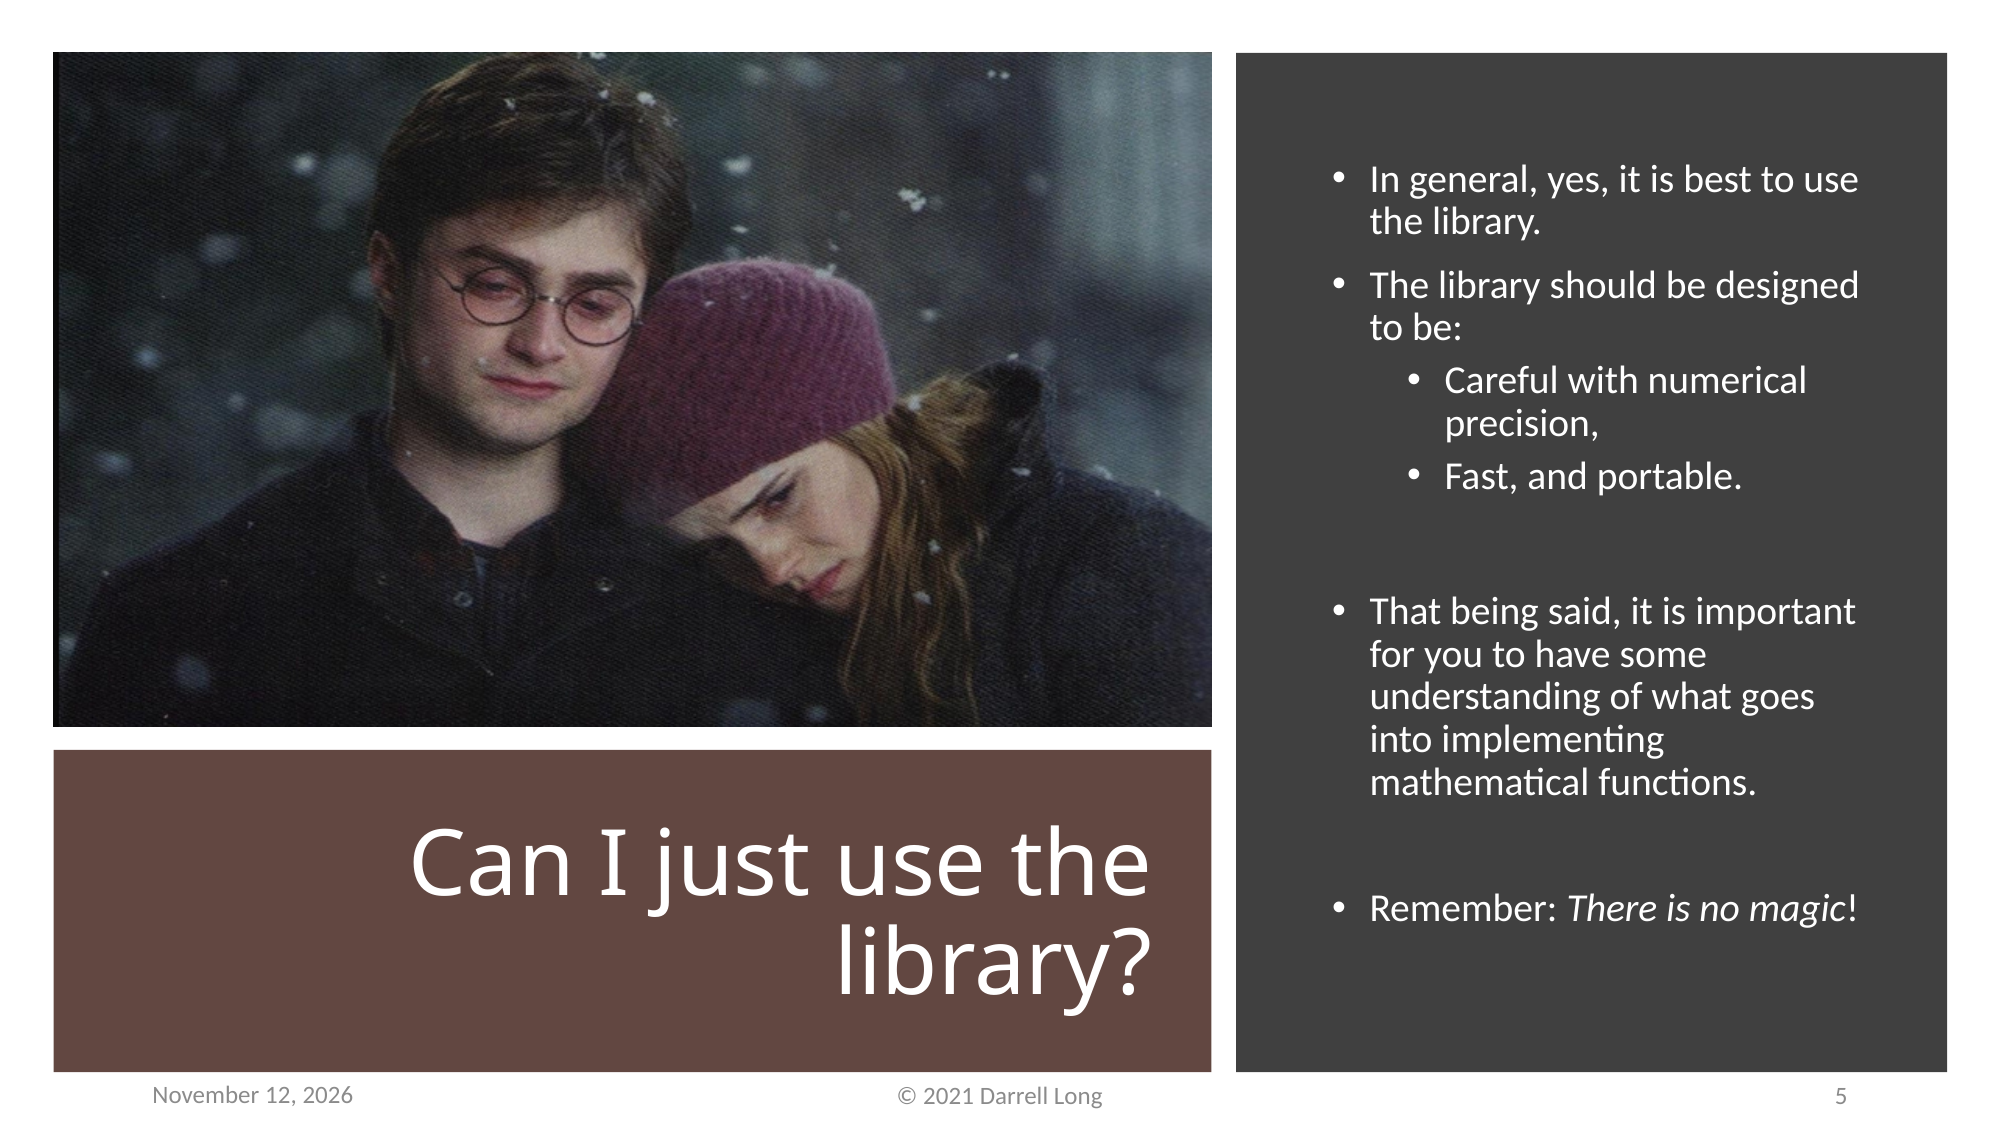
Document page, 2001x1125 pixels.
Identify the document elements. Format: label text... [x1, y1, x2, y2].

picture [53, 52, 1212, 727]
slide_number 5 [1412, 1064, 1863, 1125]
text_box [1235, 52, 1948, 1073]
title Can I just use the library? [85, 782, 1168, 1049]
footer © 2021 Darrell Long [662, 1064, 1338, 1125]
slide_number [137, 1063, 588, 1124]
text_box [53, 749, 1212, 1073]
list In general, yes, it is best to use the library. The library should be designed to be: Careful with numerical precision, Fast, and portable. That being said, it is important for you to have some understanding of what goes into implementing mathematical functions. Remember: There is no magic! [1317, 150, 1879, 947]
